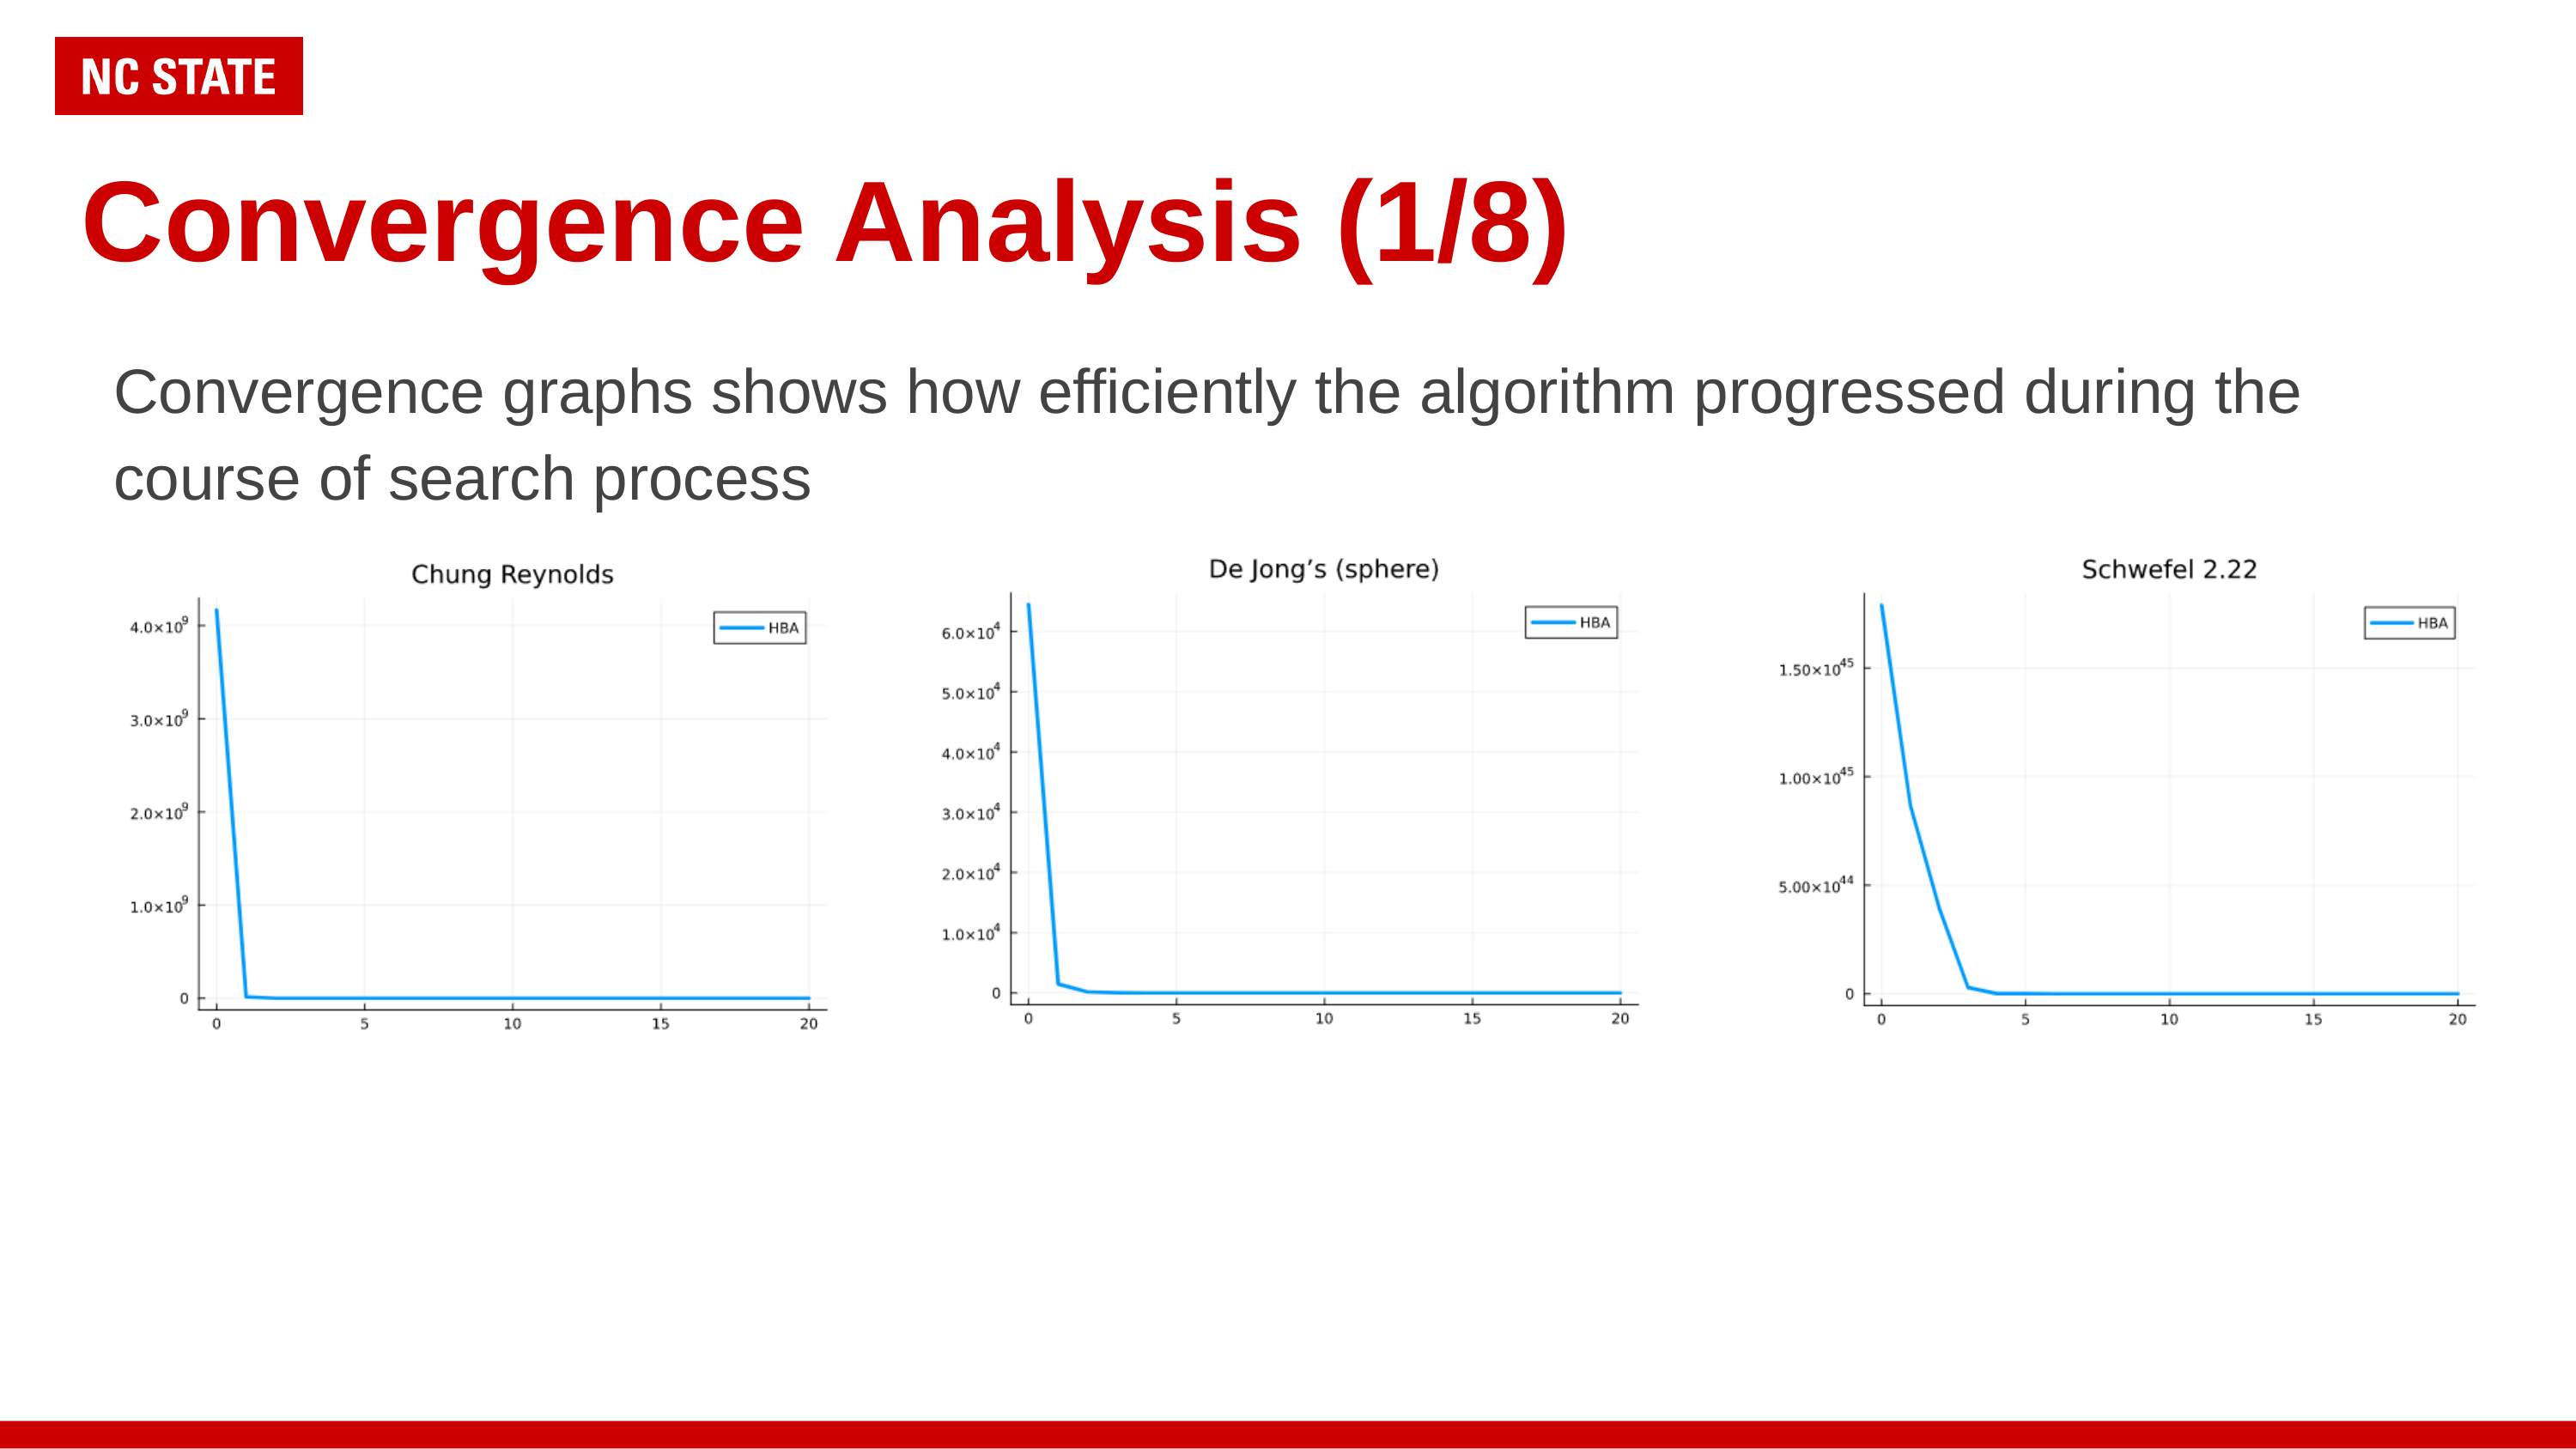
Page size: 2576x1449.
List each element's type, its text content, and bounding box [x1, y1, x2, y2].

list Convergence graphs shows how efficiently the algorithm progressed during the course of search process [88, 313, 2488, 1276]
title Convergence Analysis (1/8) [55, 120, 2457, 298]
picture [930, 551, 1646, 1039]
picture [55, 37, 303, 115]
picture [1765, 551, 2488, 1039]
picture [114, 549, 835, 1041]
